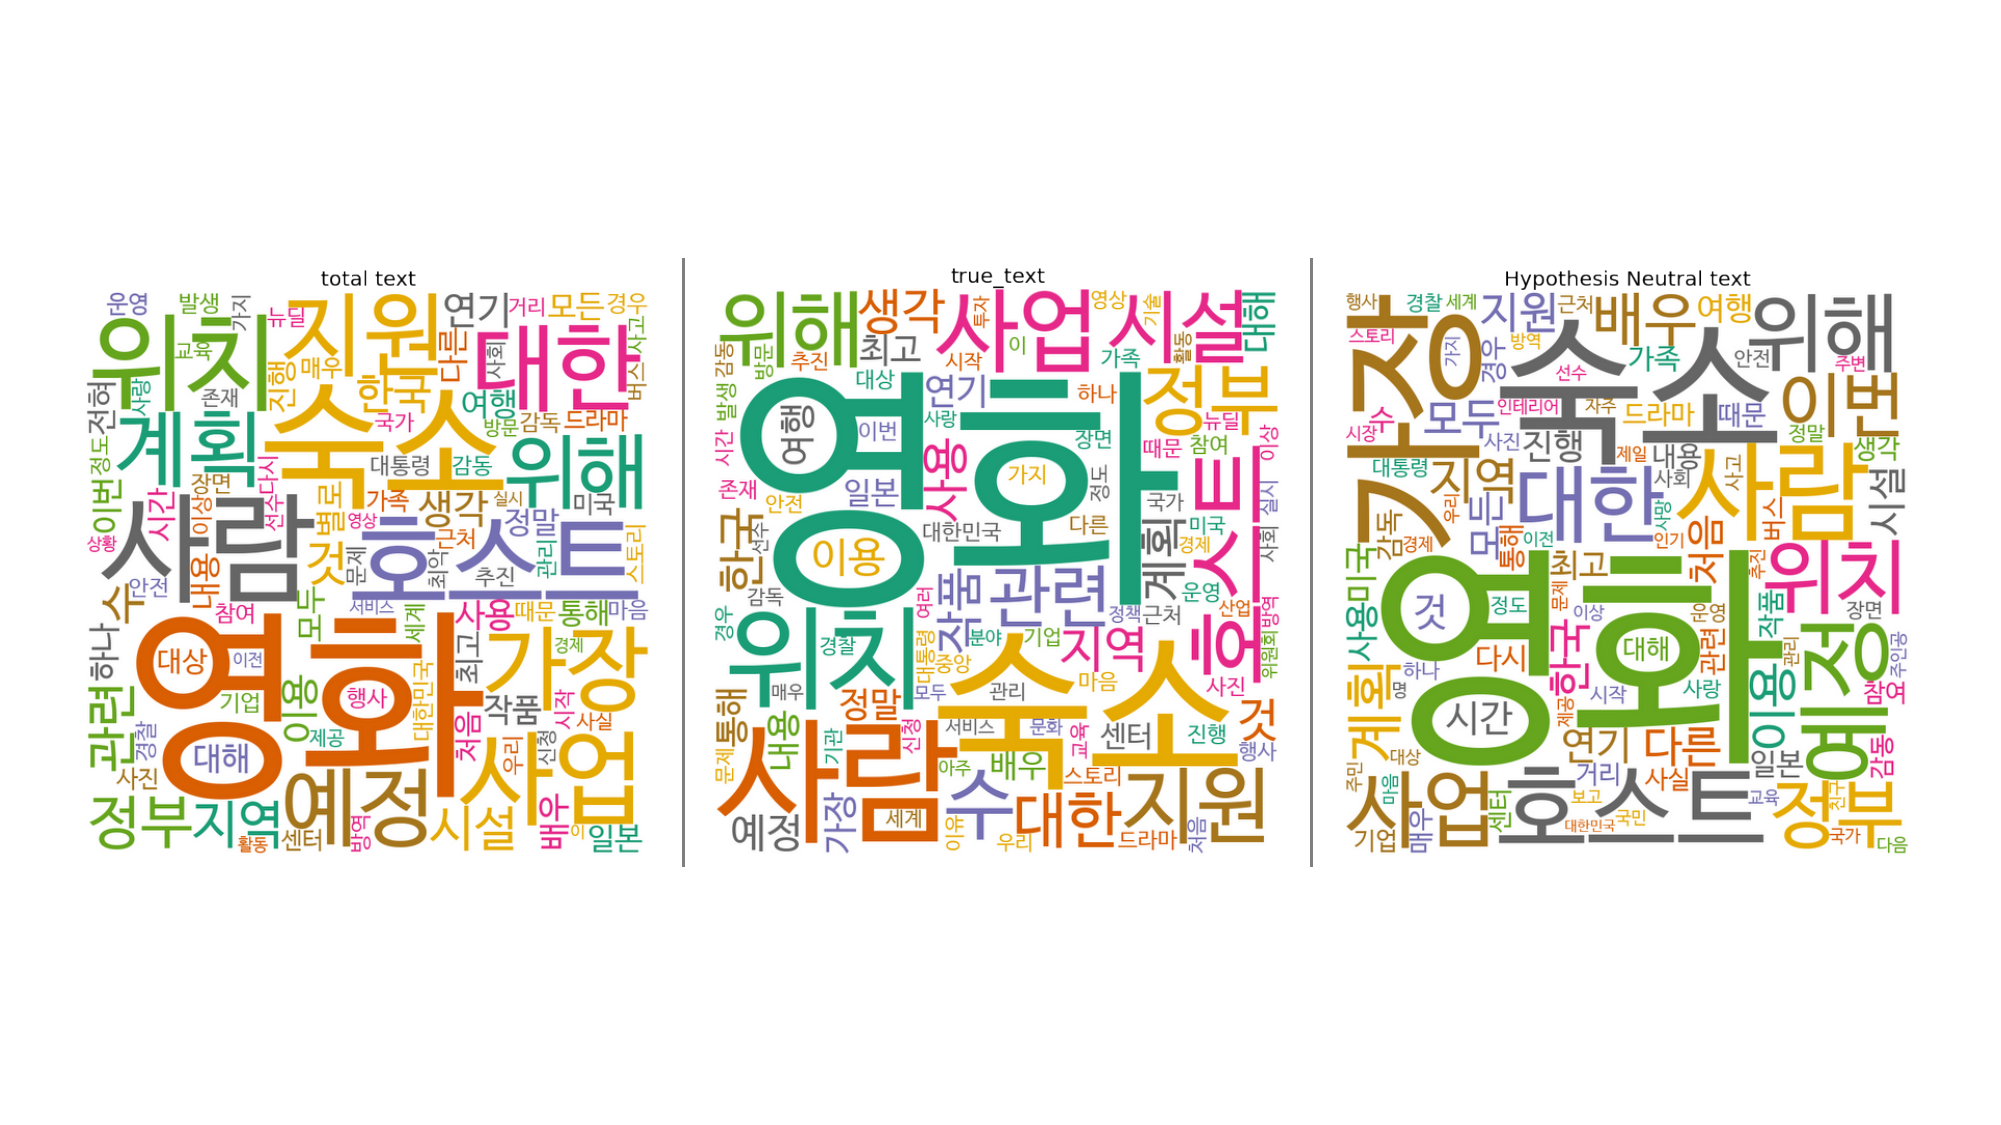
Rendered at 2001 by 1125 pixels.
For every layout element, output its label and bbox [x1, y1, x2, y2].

picture [79, 263, 657, 861]
picture [707, 261, 1288, 863]
picture [1338, 263, 1916, 861]
